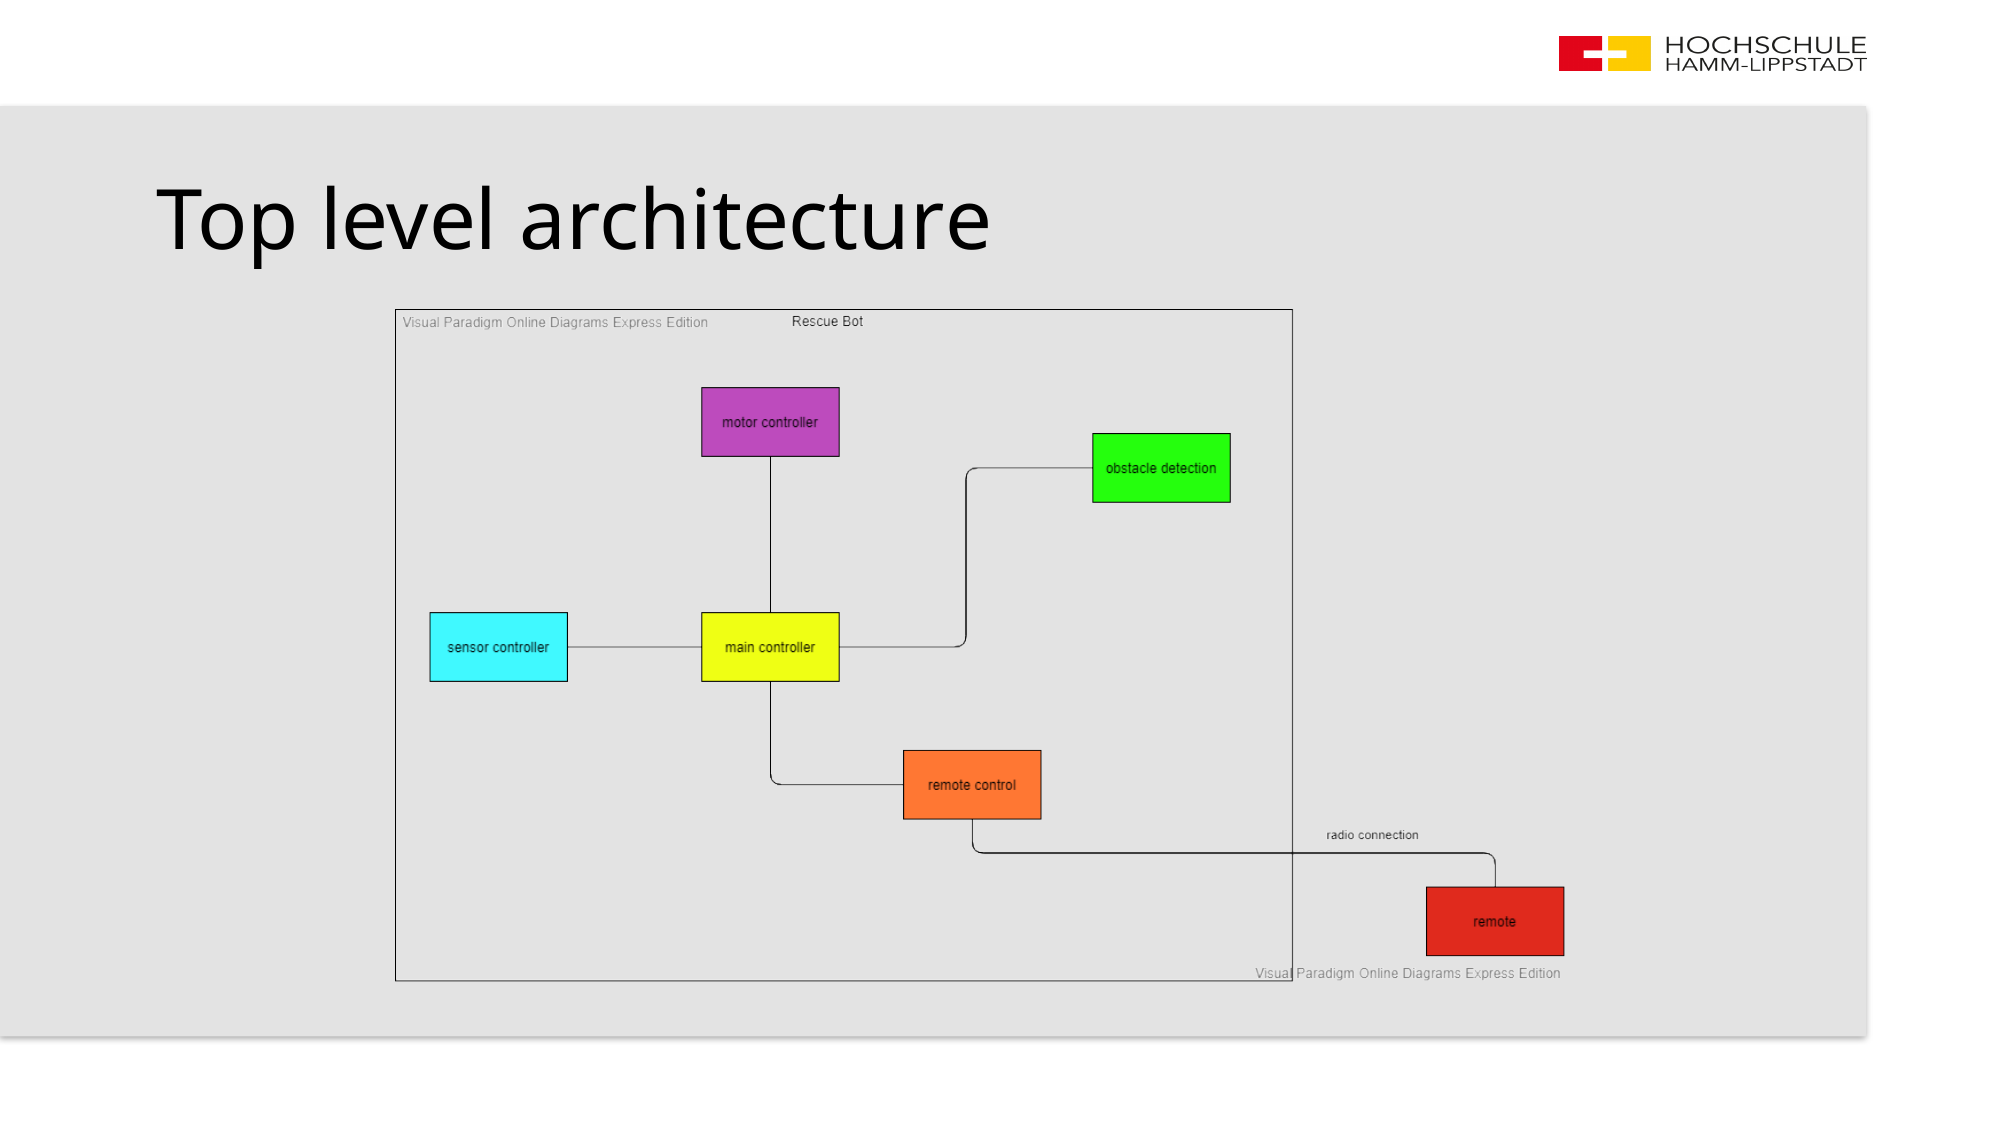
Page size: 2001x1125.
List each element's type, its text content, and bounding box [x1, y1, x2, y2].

picture [1559, 36, 1867, 71]
title Top level architecture [141, 122, 1821, 310]
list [395, 309, 1567, 984]
